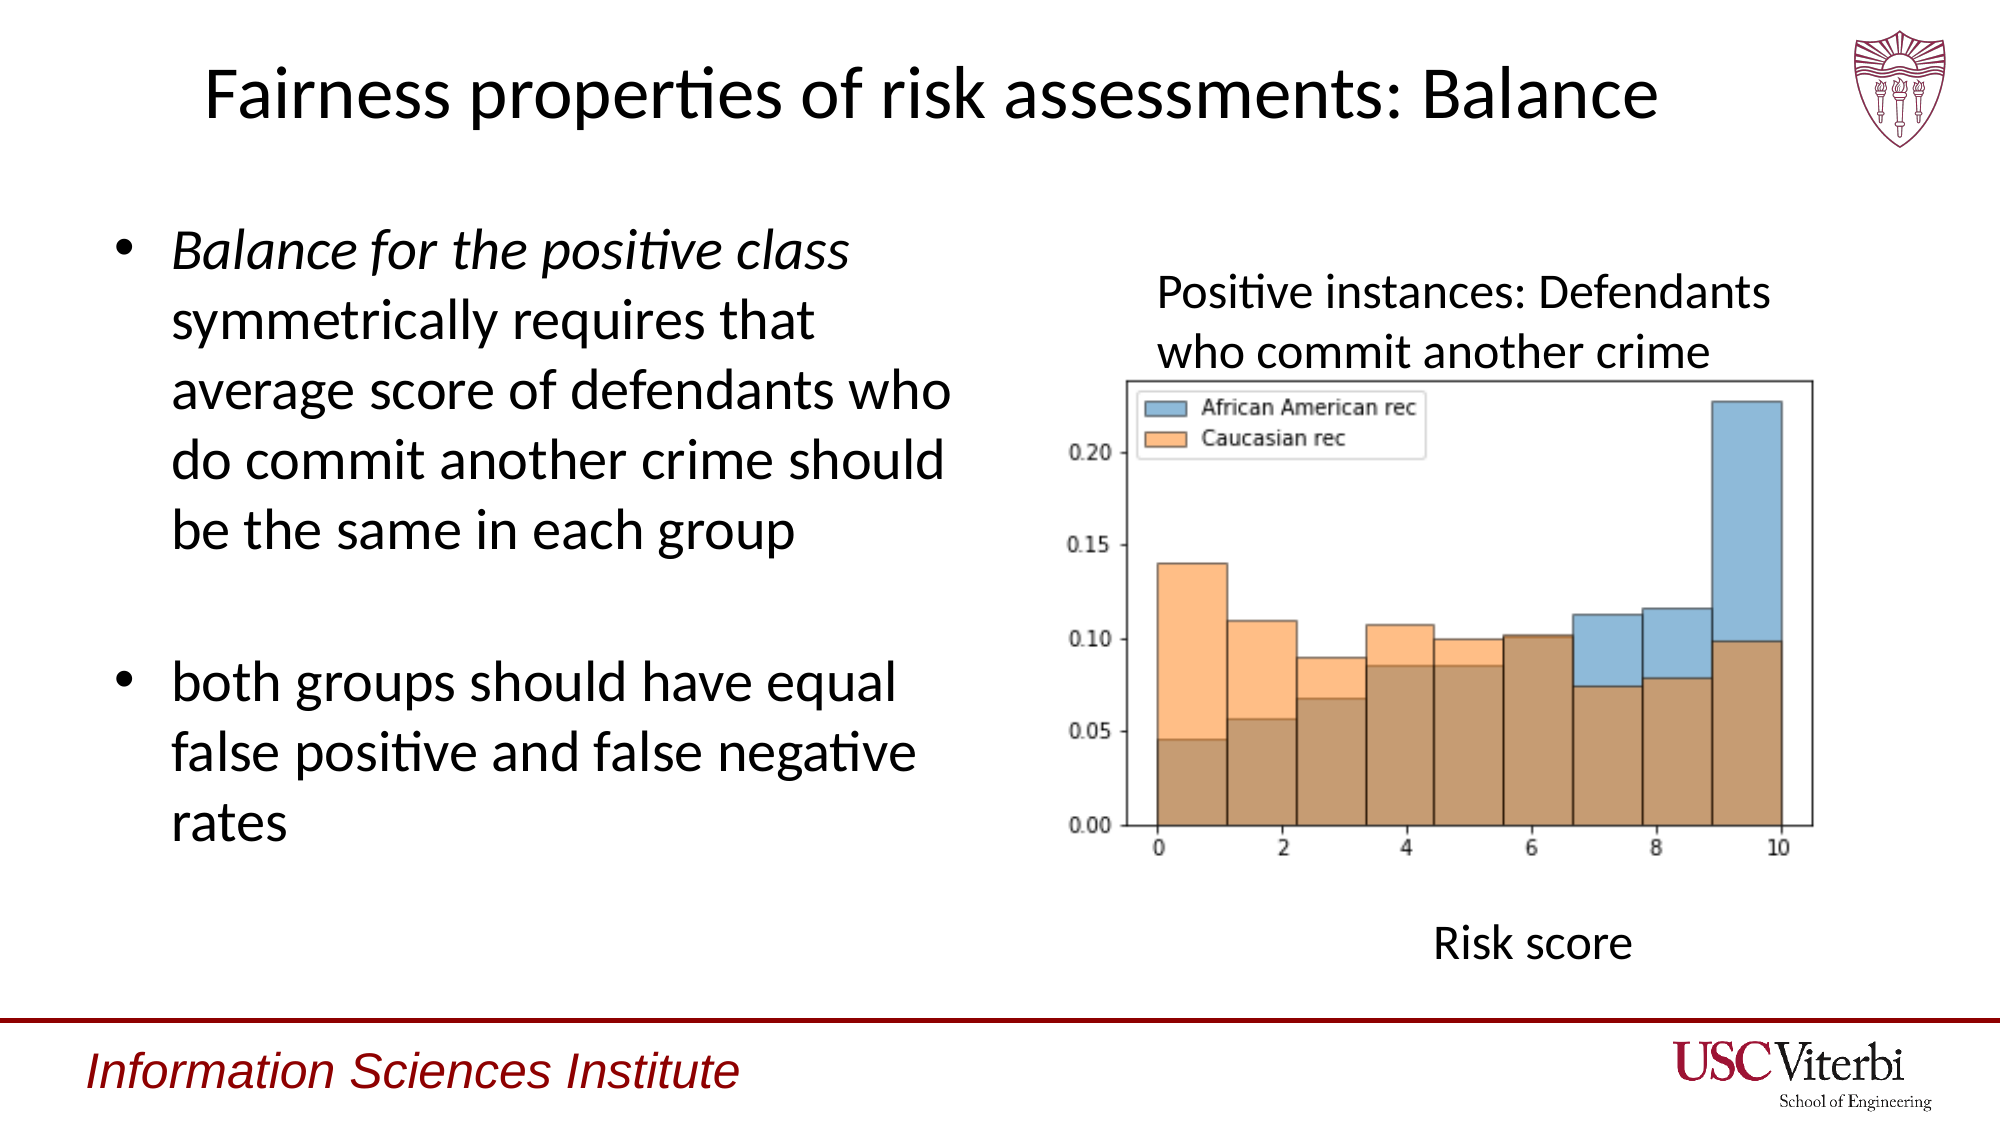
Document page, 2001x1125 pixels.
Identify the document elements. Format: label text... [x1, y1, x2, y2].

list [1016, 309, 1901, 900]
text_box Risk score [1418, 907, 1651, 978]
title Fairness properties of risk assessments: Balance [99, 35, 1783, 141]
picture [1824, 13, 1975, 164]
picture [1641, 1027, 1964, 1118]
text_box Positive instances: Defendants who commit another crime [1141, 251, 1815, 308]
list Balance for the positive class symmetrically requires that average score of defendants who do commit another crime should be the same in each group both groups should have equal false positive and false negative rates [99, 203, 984, 1005]
